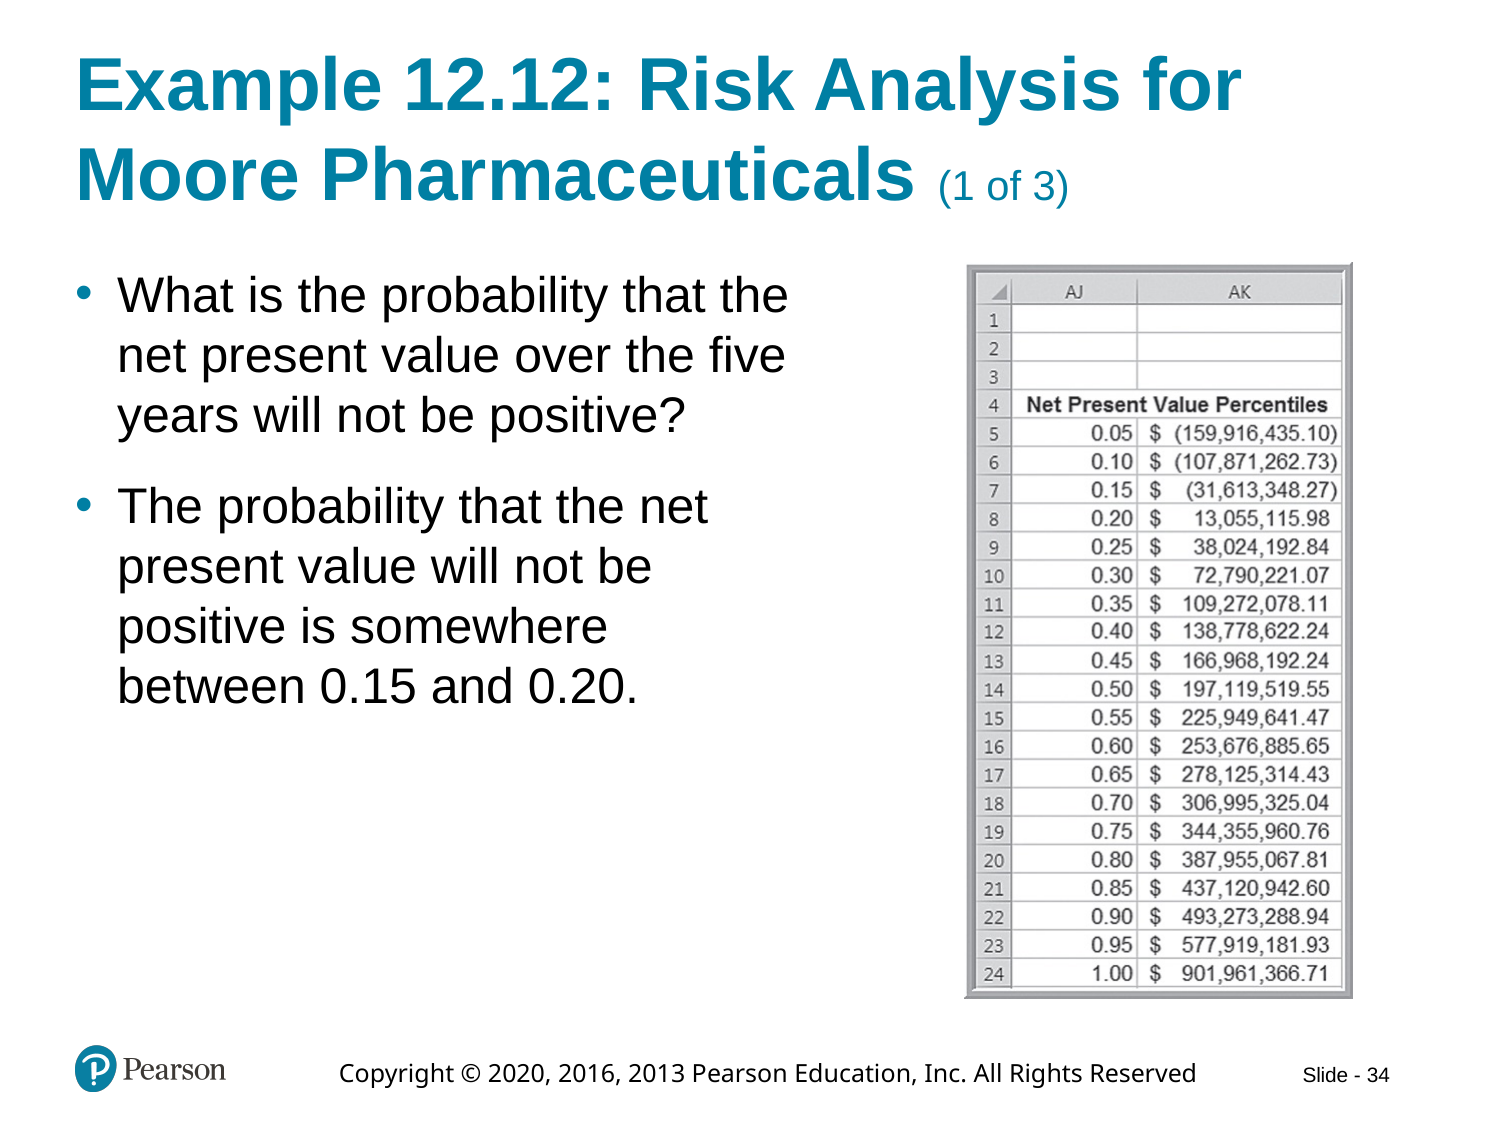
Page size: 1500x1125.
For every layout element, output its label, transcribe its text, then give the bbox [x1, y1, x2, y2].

picture [101, 1045, 226, 1092]
picture [83, 1054, 109, 1079]
picture [75, 1045, 90, 1061]
title Example 12.12: Risk Analysis for Moore Pharmaceuticals (1 of 3) [75, 35, 1425, 216]
picture [75, 1078, 86, 1092]
list What is the probability that the net present value over the five years will not be positive? The probability that the net present value will not be positive is somewhere between 0.15 and 0.20. [75, 262, 795, 1005]
picture [963, 262, 1353, 999]
